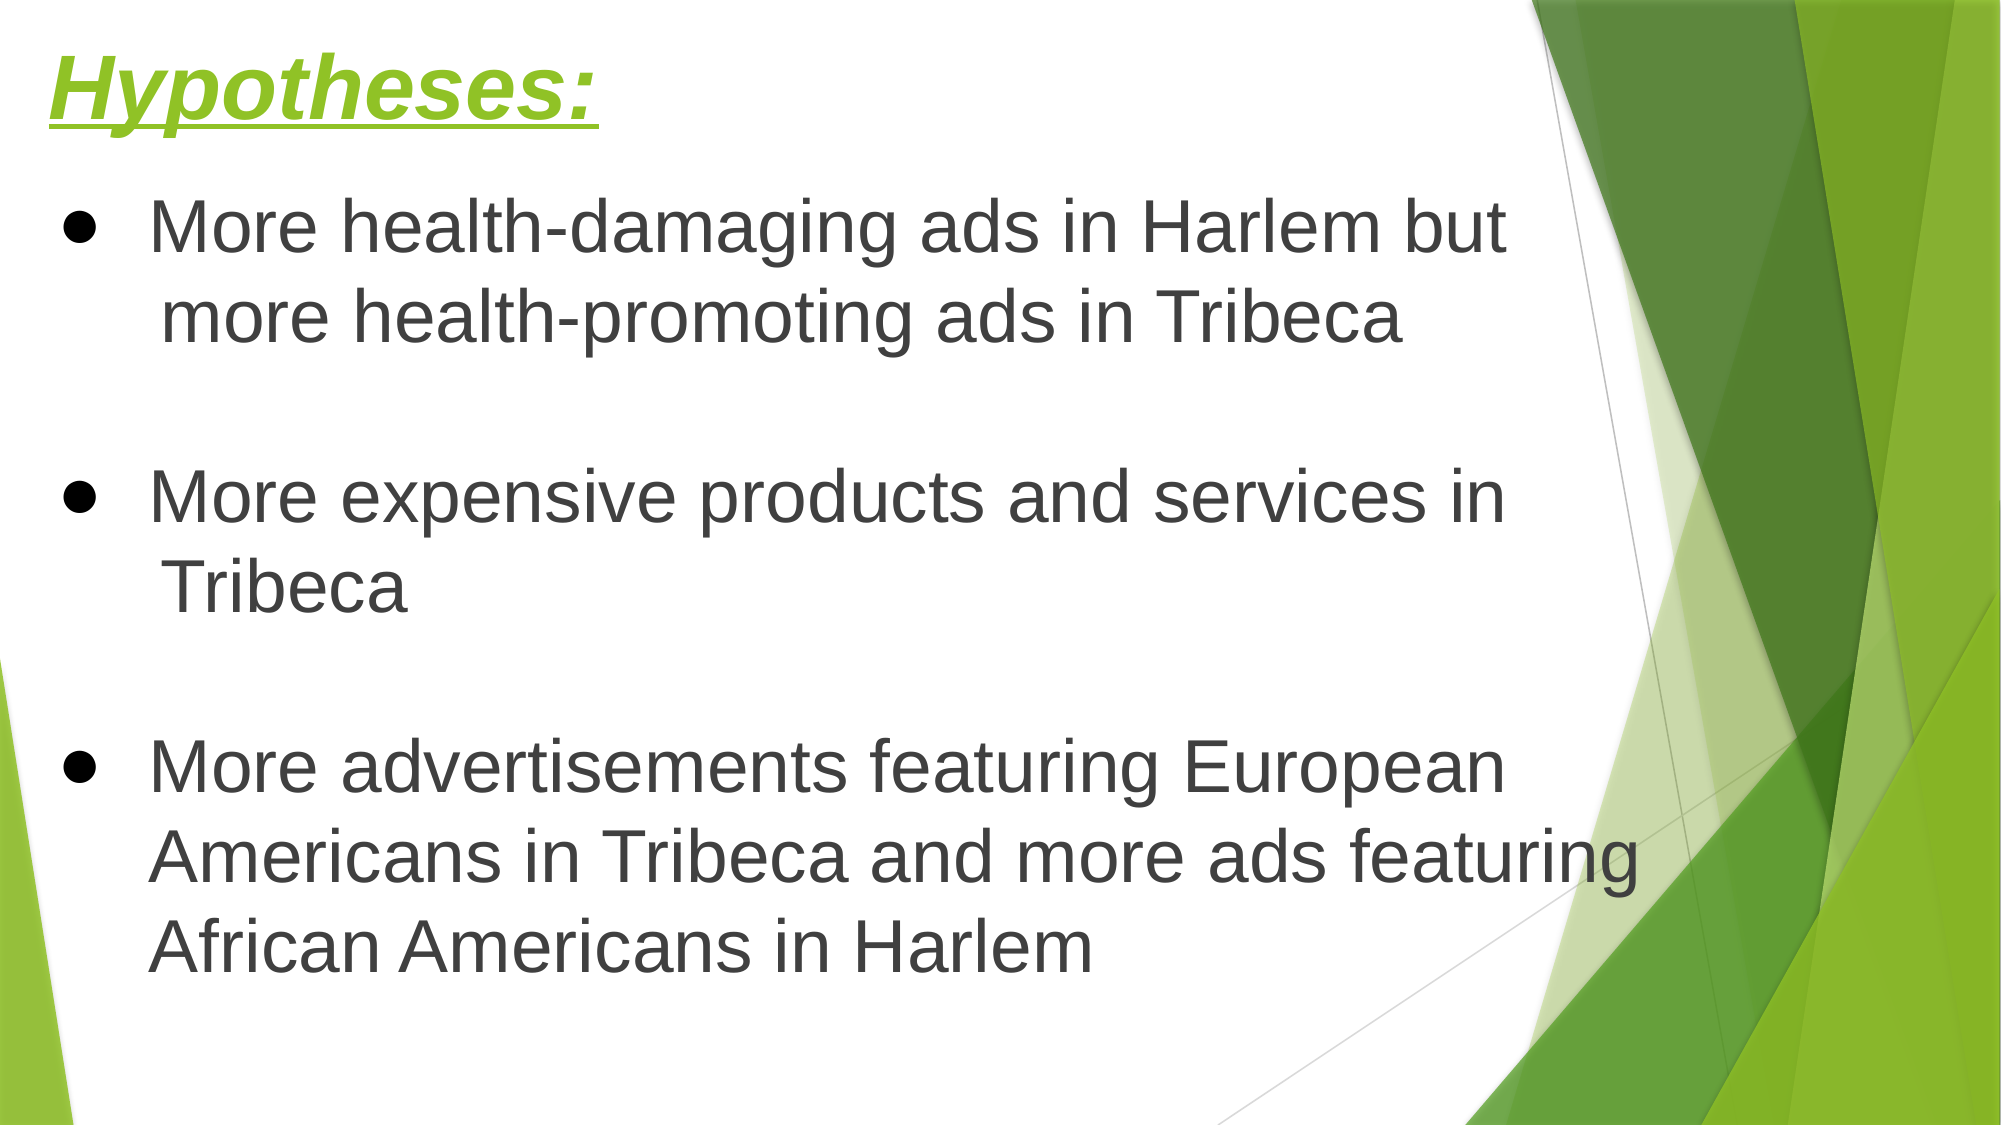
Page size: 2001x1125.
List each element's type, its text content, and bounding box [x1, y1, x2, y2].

list More health-damaging ads in Harlem but more health-promoting ads in Tribeca More expensive products and services in Tribeca More advertisements featuring European Americans in Tribeca and more ads featuring African Americans in Harlem [28, 157, 1829, 973]
title Hypotheses: [28, 0, 1829, 157]
